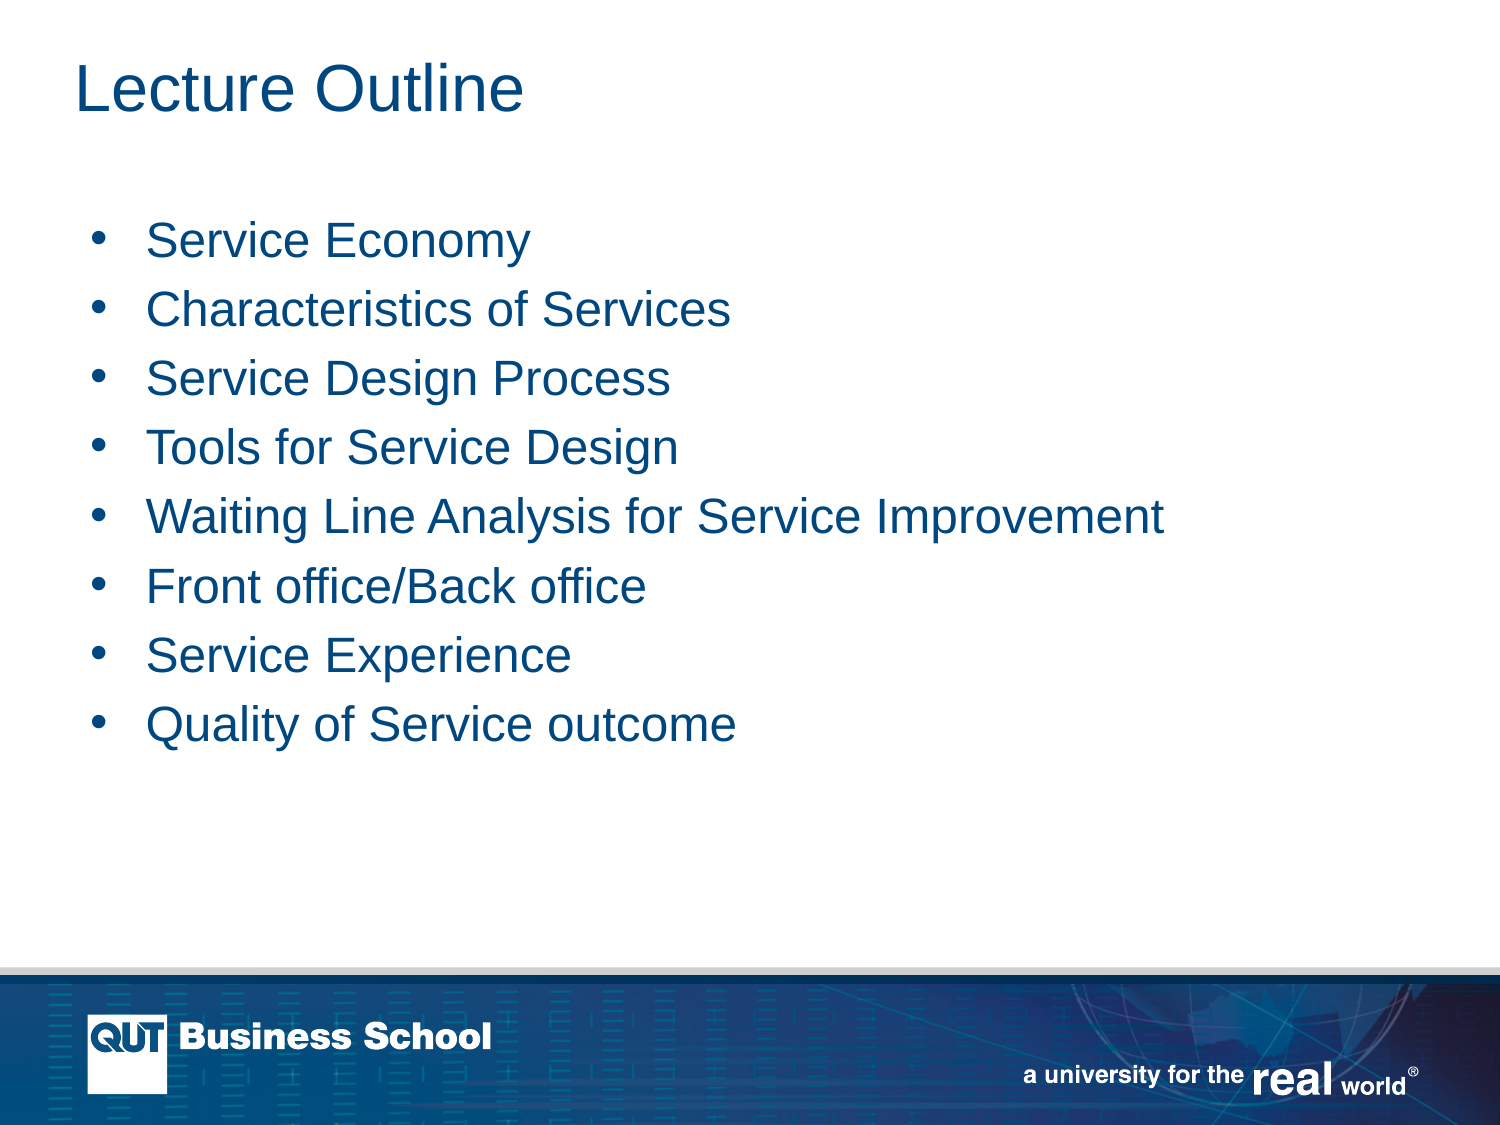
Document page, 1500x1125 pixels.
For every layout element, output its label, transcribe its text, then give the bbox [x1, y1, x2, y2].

list Service Economy Characteristics of Services Service Design Process Tools for Service Design Waiting Line Analysis for Service Improvement Front office/Back office Service Experience Quality of Service outcome [75, 200, 1400, 763]
title Lecture Outline [59, 19, 1447, 150]
picture [0, 984, 1500, 1125]
